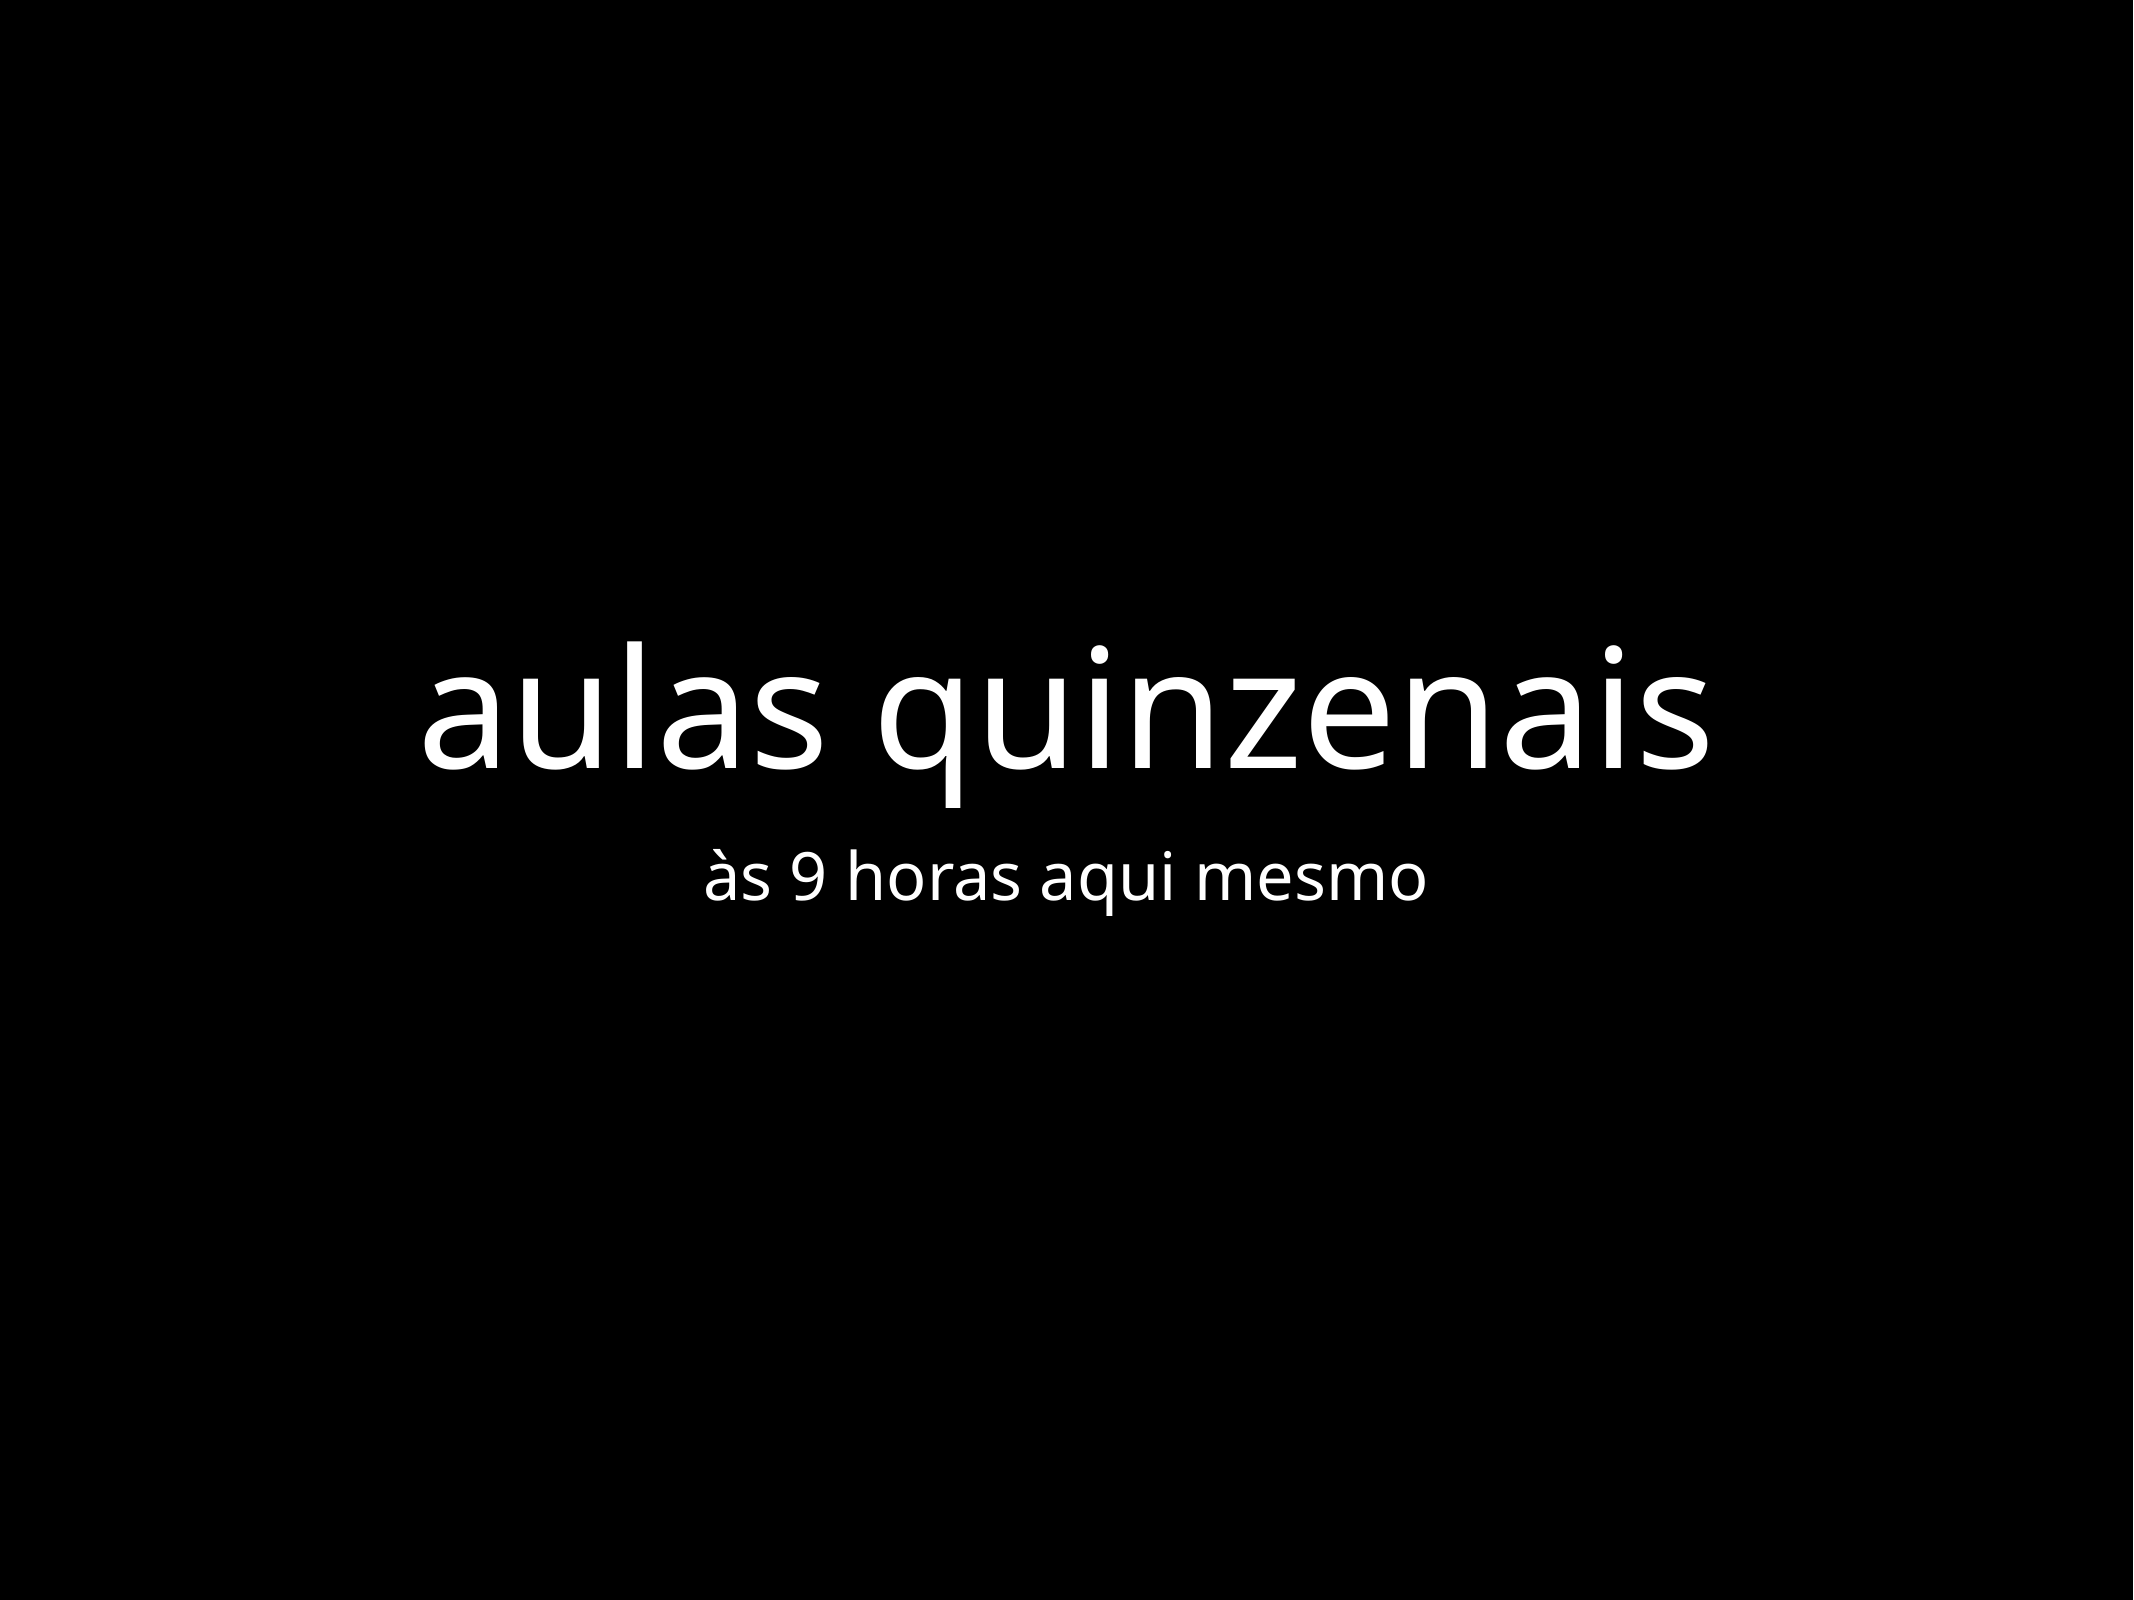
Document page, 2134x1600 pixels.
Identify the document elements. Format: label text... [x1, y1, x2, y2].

subtitle às 9 horas aqui mesmo [207, 824, 1926, 1011]
title aulas quinzenais [207, 268, 1926, 811]
